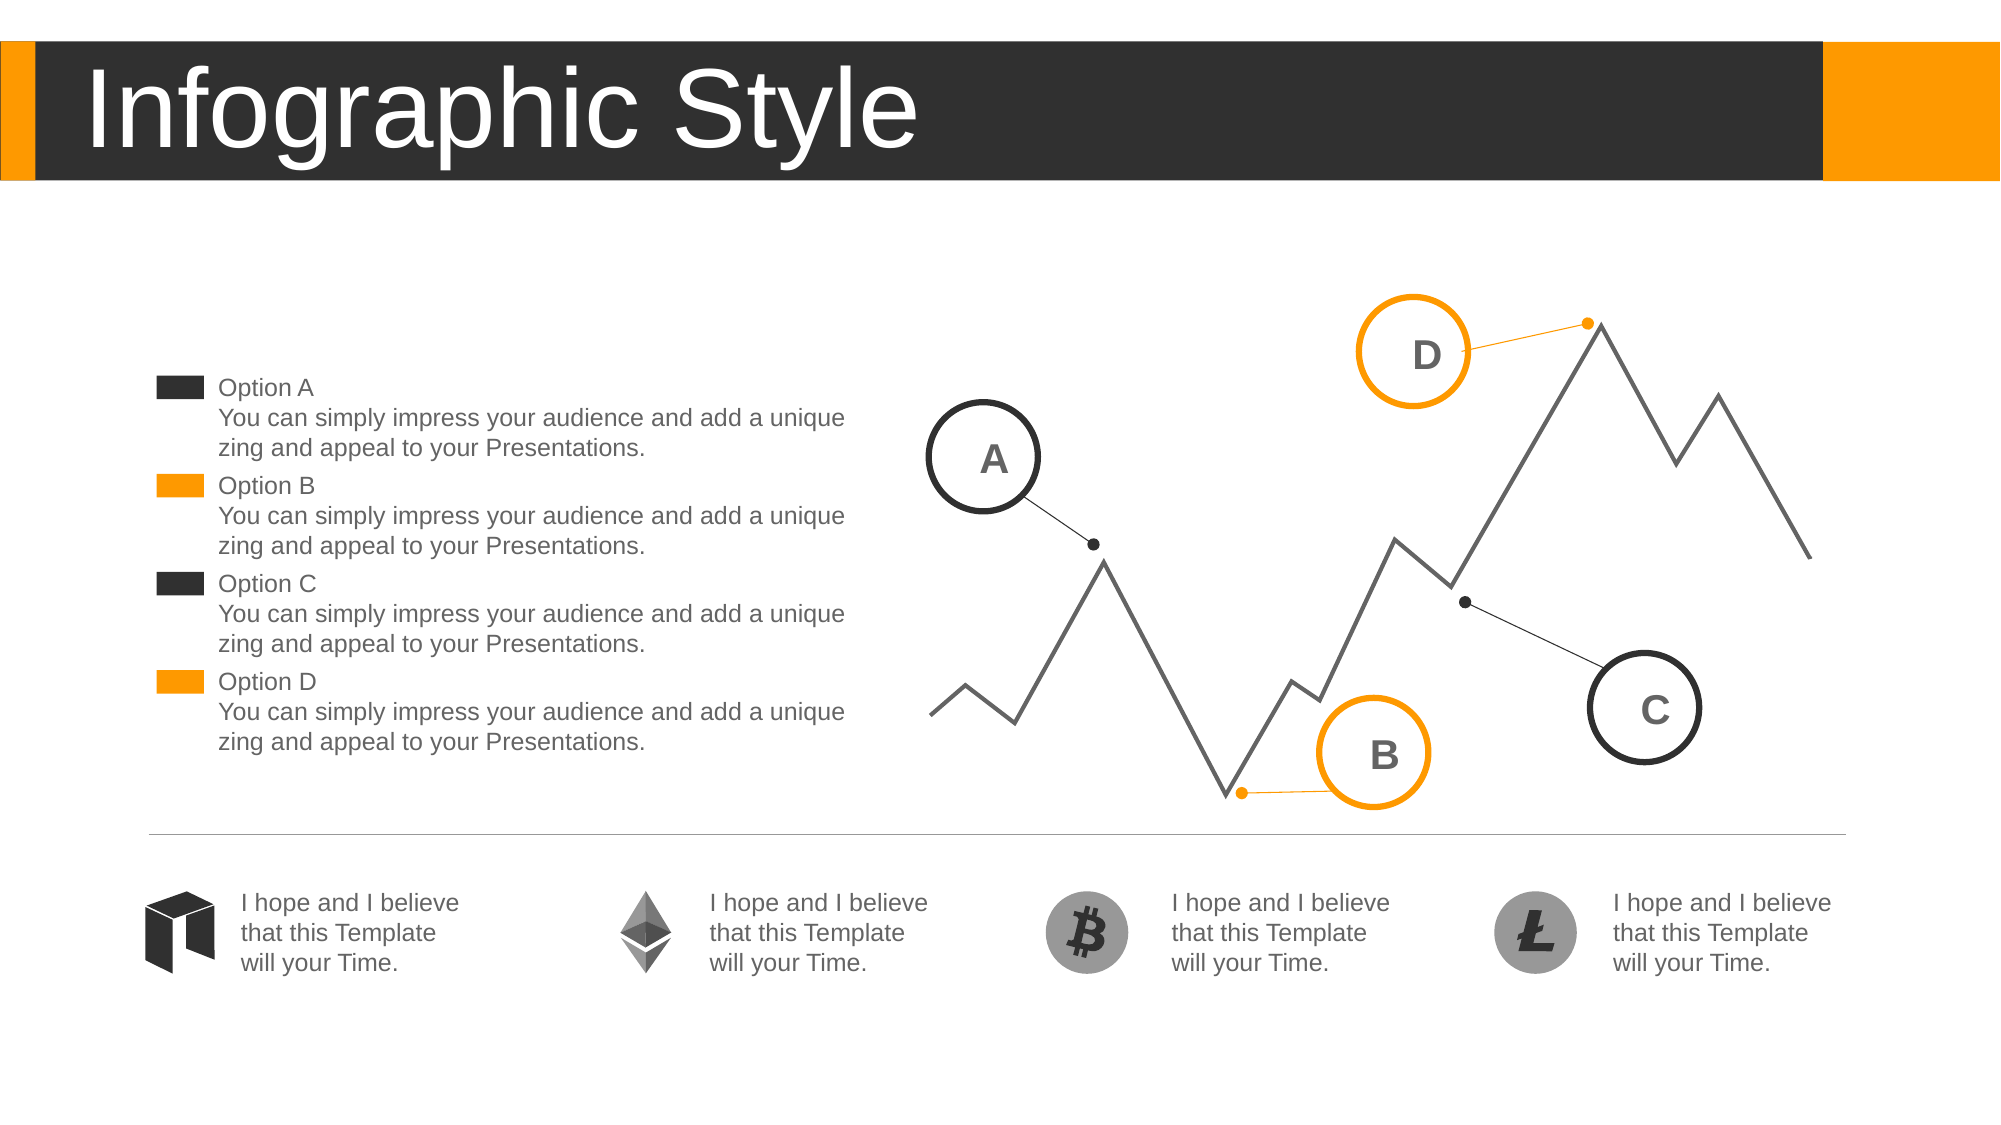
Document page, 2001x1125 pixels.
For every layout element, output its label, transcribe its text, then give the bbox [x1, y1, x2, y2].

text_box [1494, 891, 1577, 974]
text_box I hope and I believe that this Template will your Time. [694, 879, 954, 985]
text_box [928, 402, 1094, 545]
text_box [156, 363, 864, 765]
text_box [624, 891, 668, 974]
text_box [1465, 602, 1700, 763]
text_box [1358, 296, 1588, 407]
text_box I hope and I believe that this Template will your Time. [226, 879, 486, 985]
text_box I hope and I believe that this Template will your Time. [1156, 879, 1417, 985]
list Infographic Style [69, 51, 1524, 171]
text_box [1241, 697, 1429, 808]
text_box [929, 324, 1811, 797]
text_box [145, 891, 215, 974]
text_box I hope and I believe that this Template will your Time. [1598, 879, 1858, 985]
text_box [1045, 891, 1129, 974]
